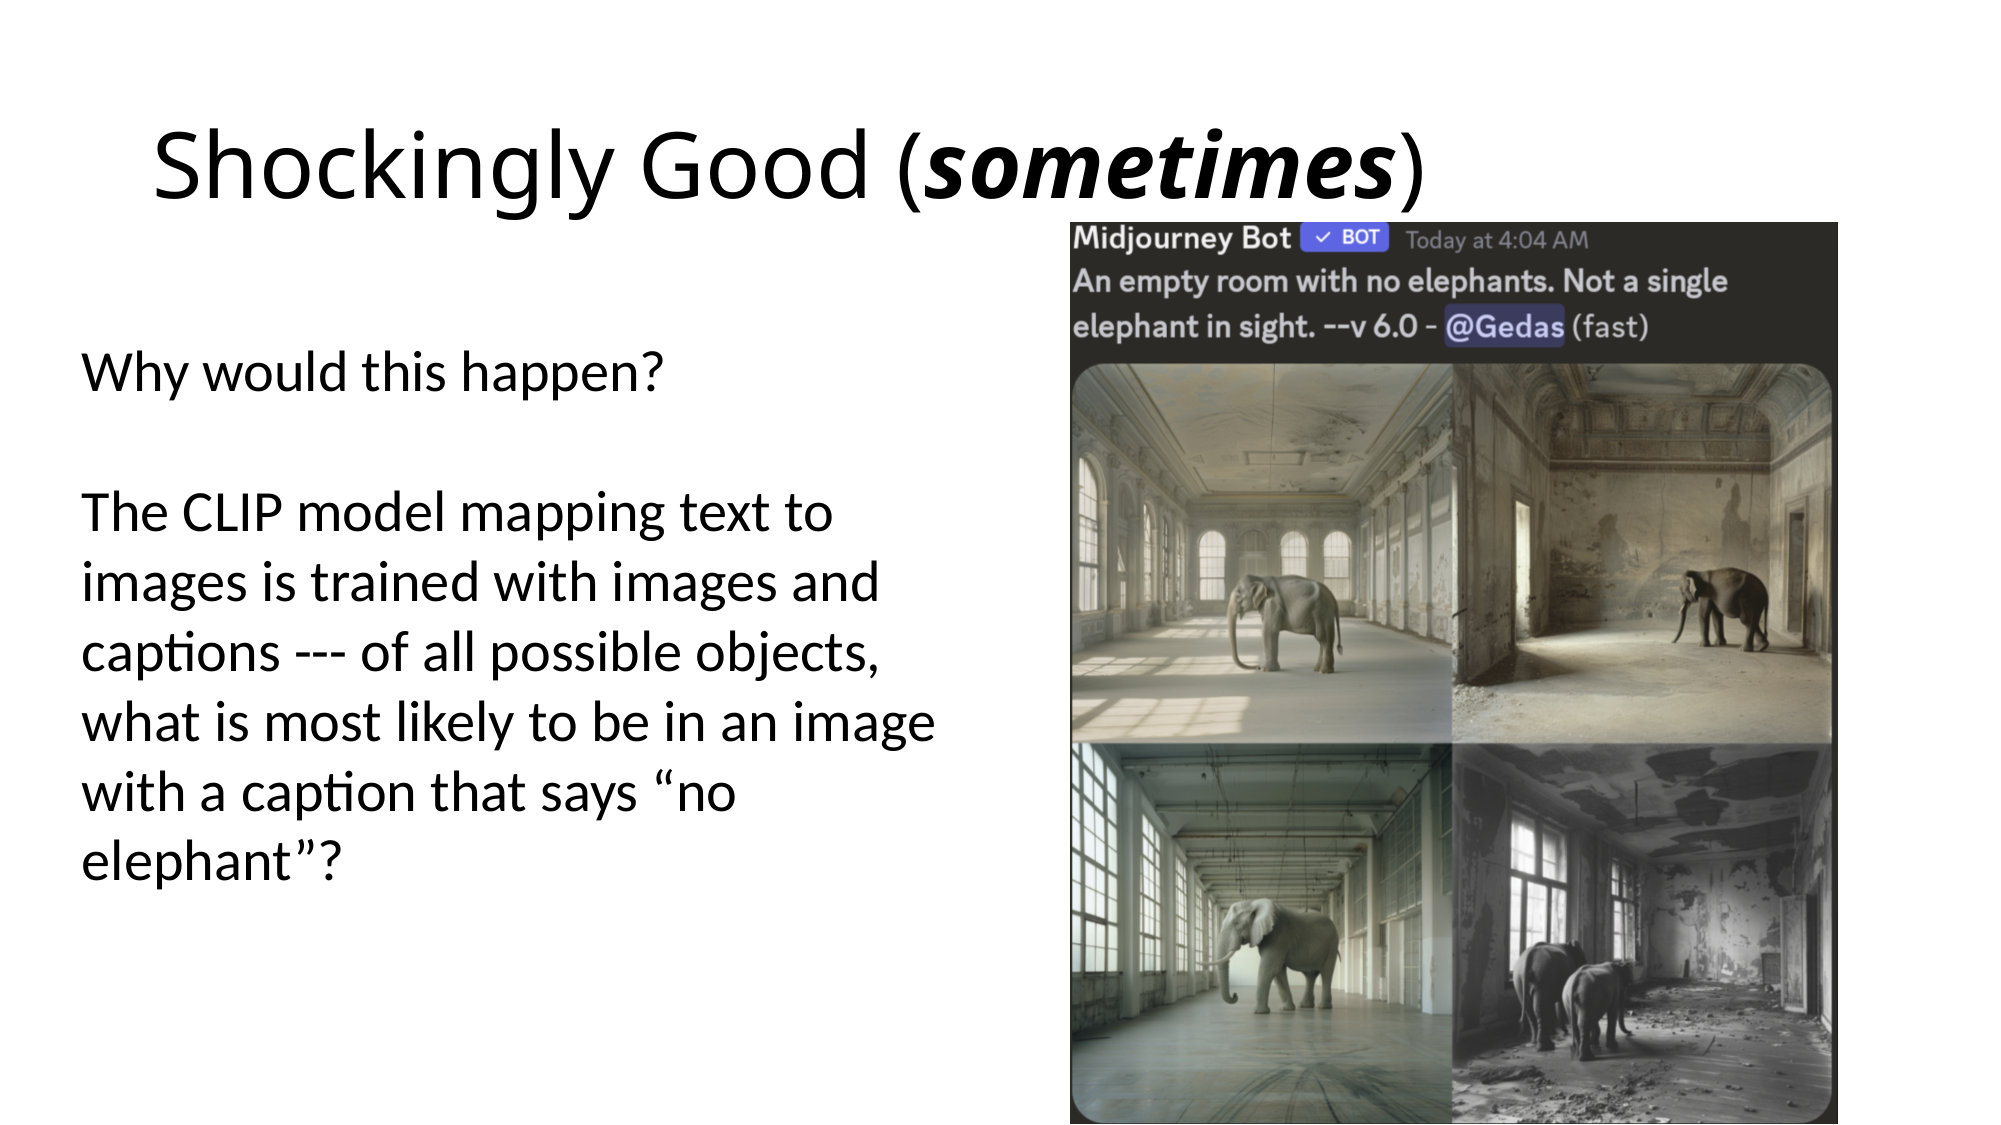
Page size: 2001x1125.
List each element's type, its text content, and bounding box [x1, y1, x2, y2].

text_box Why would this happen? The CLIP model mapping text to images is trained with images and captions --- of all possible objects, what is most likely to be in an image with a caption that says “no elephant”? [67, 325, 1000, 900]
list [1070, 222, 1838, 1124]
title Shockingly Good (sometimes) [137, 59, 1863, 278]
